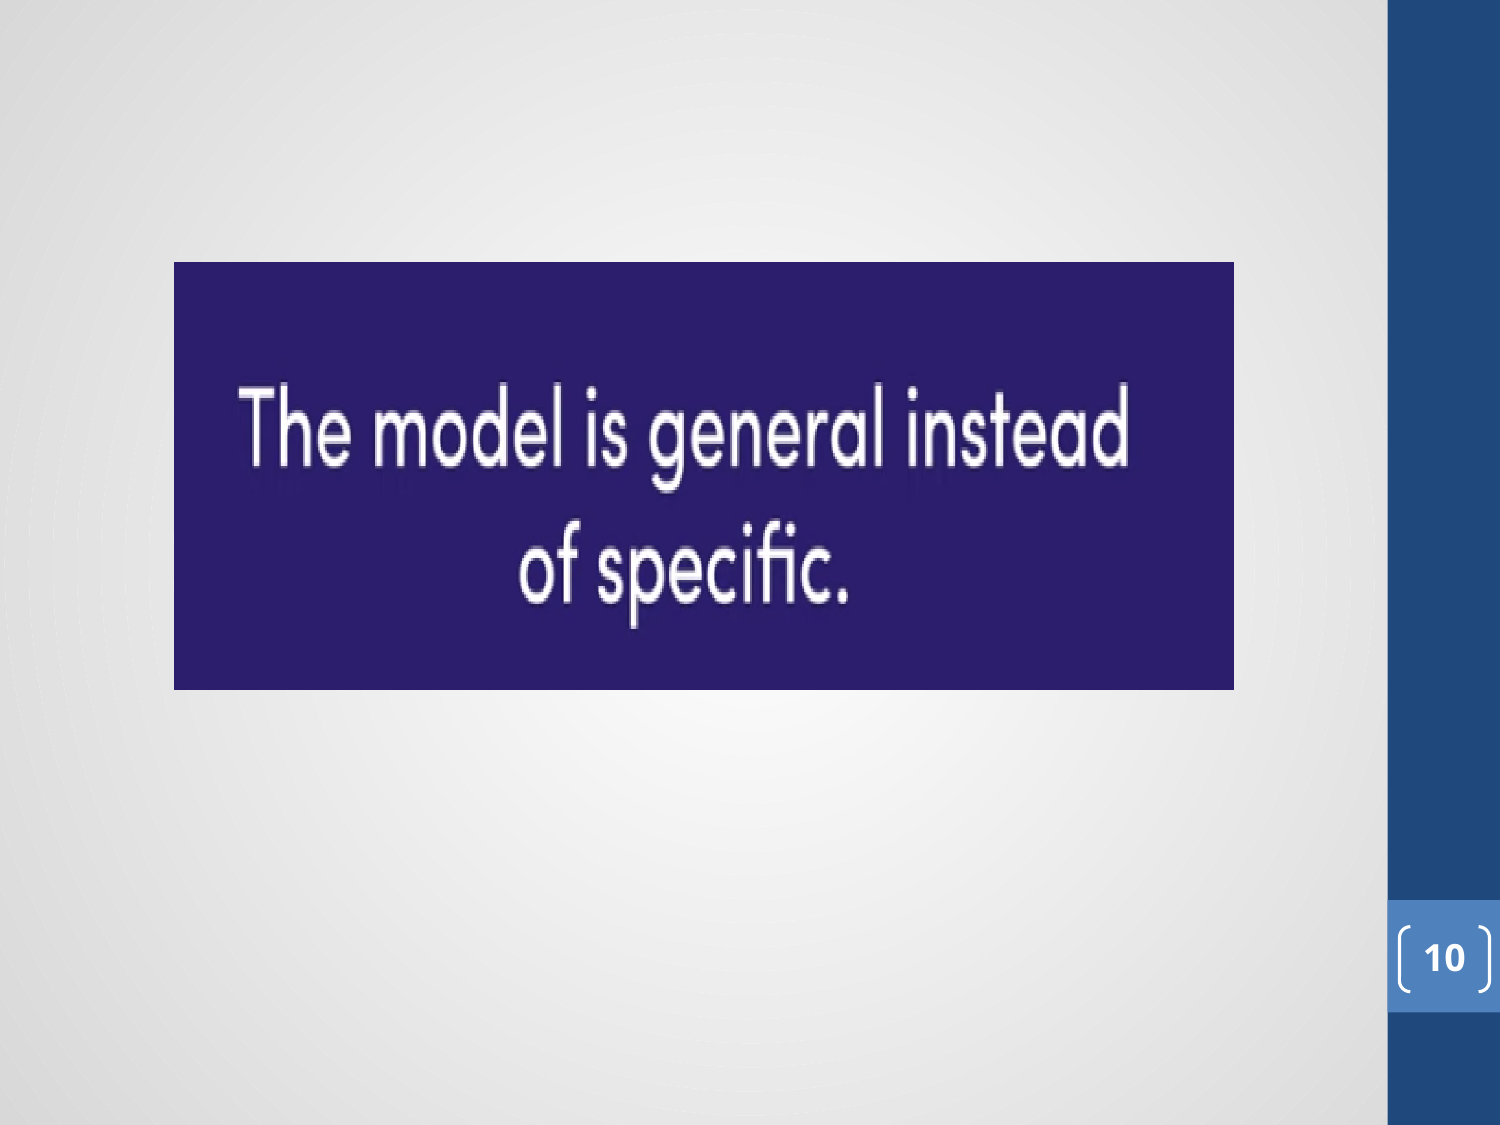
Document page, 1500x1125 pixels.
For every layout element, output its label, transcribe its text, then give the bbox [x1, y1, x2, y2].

slide_number ‹#› [1397, 925, 1492, 994]
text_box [174, 262, 1235, 690]
